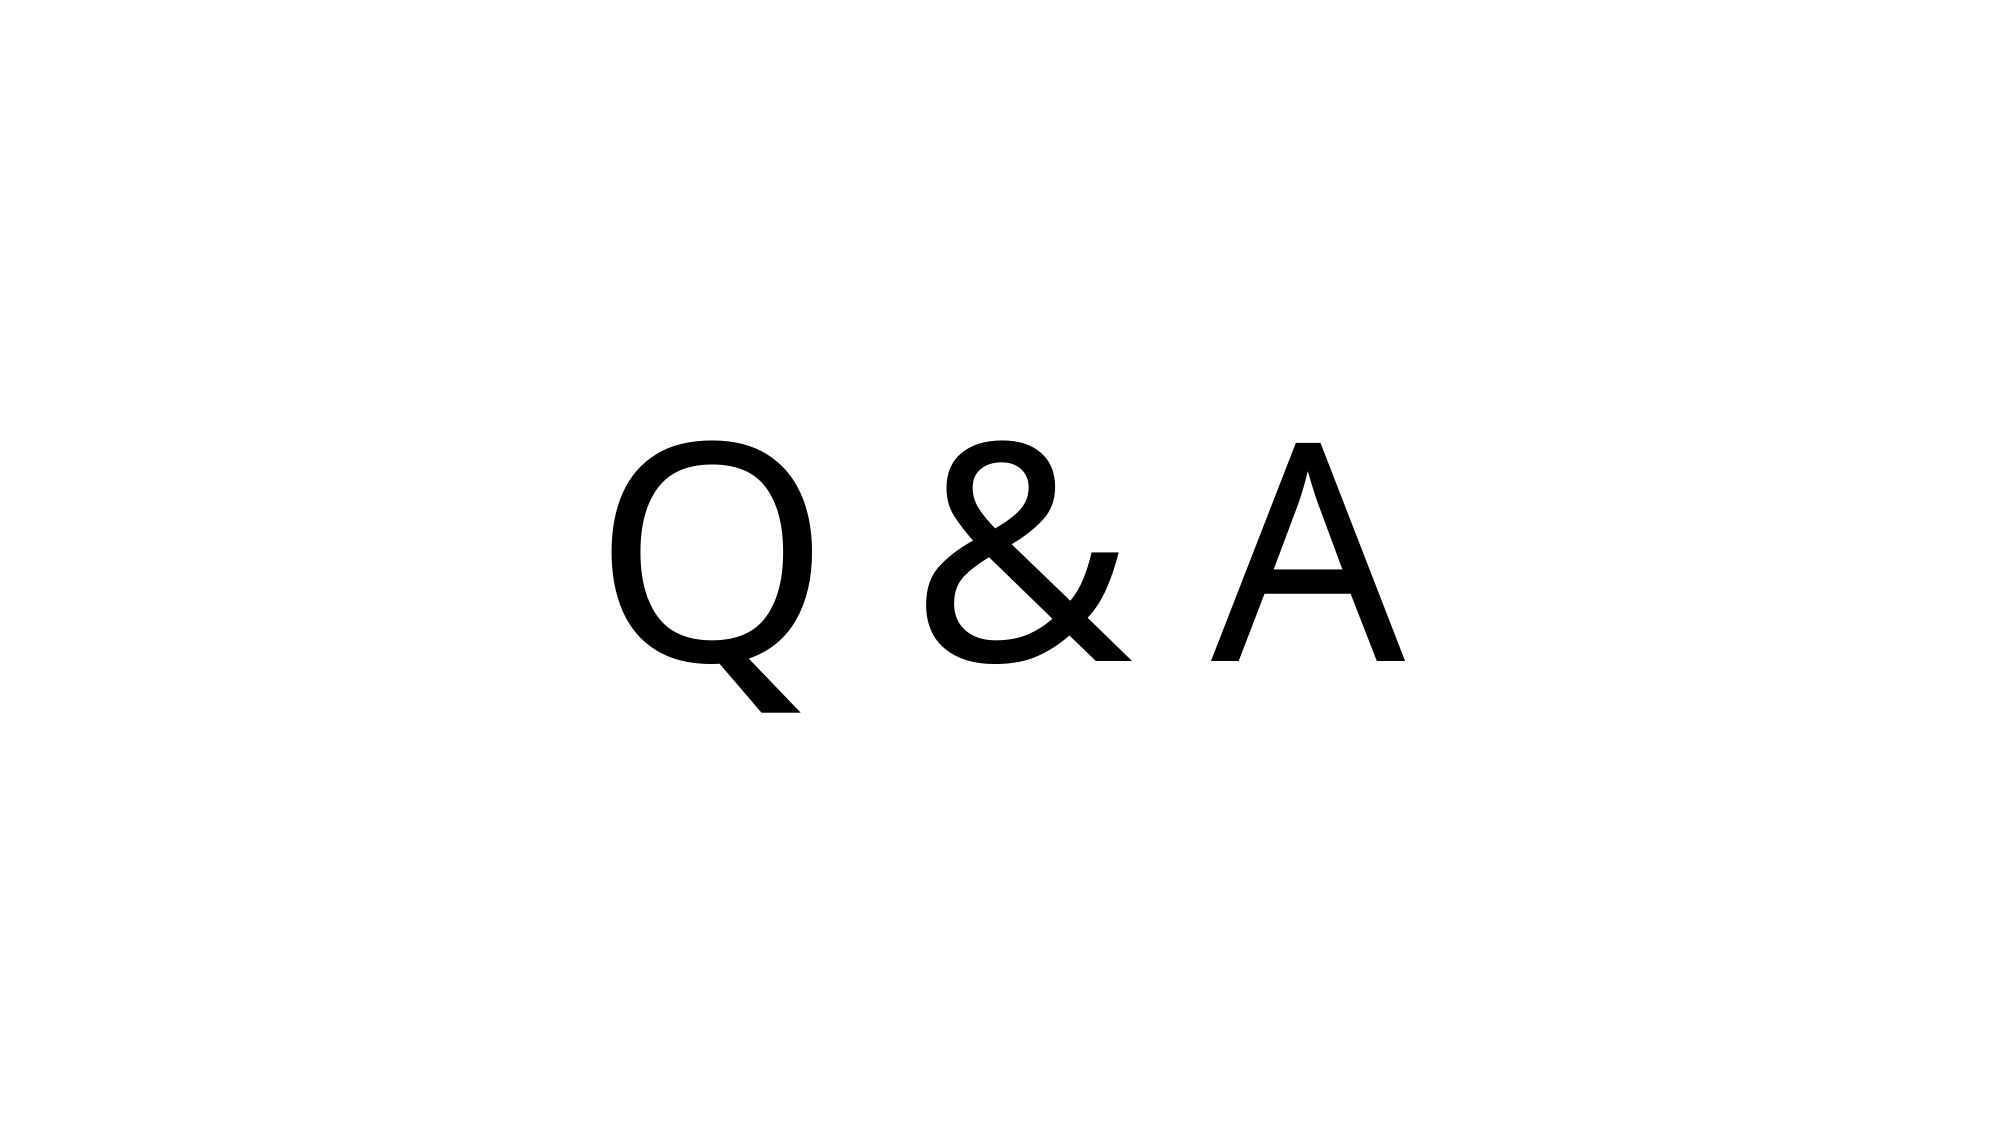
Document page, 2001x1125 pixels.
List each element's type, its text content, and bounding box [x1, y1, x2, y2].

title Q & A [69, 133, 1931, 992]
